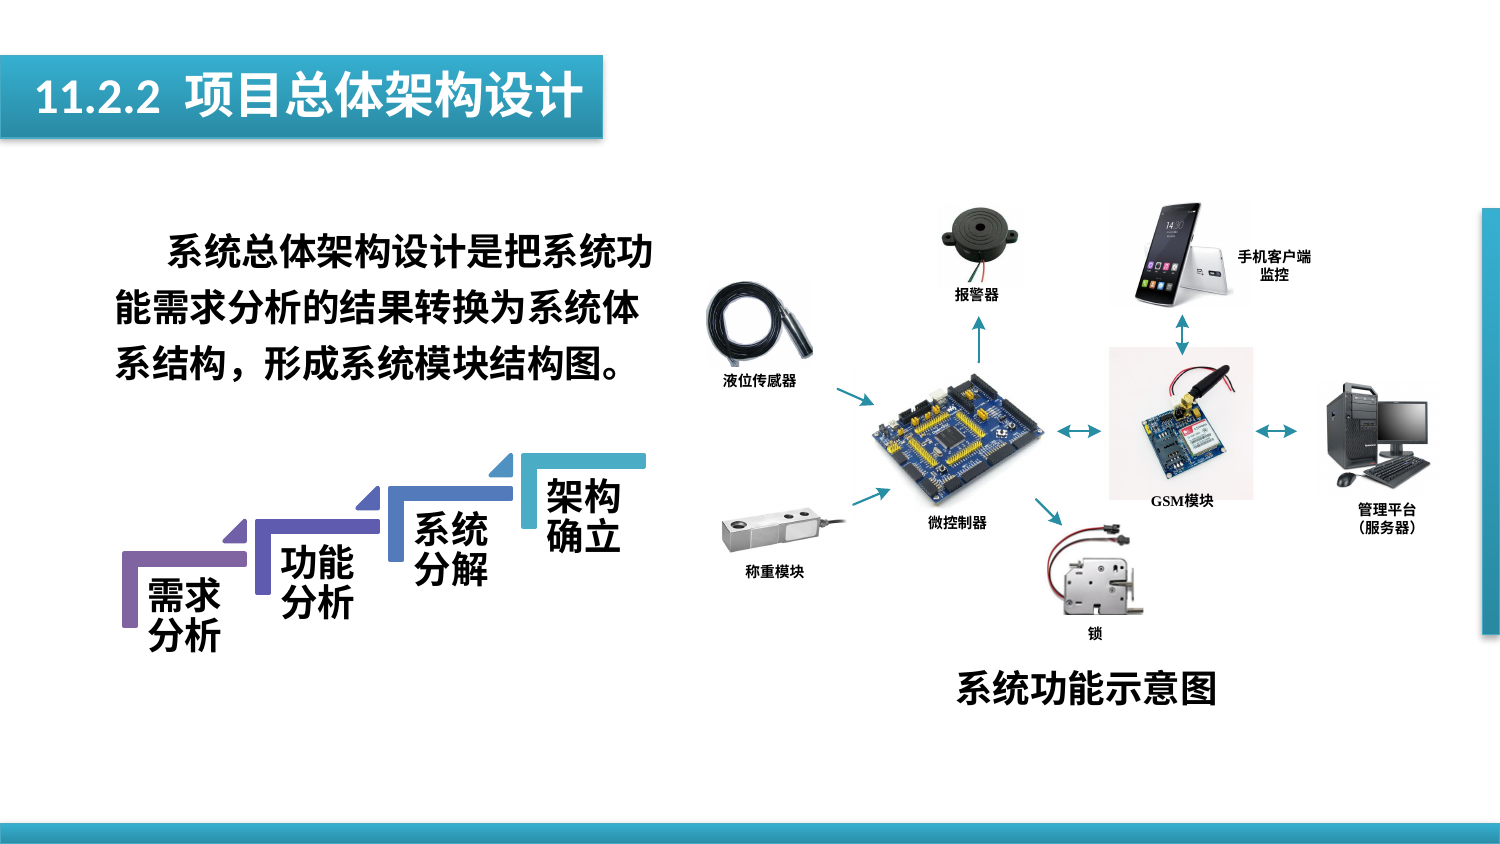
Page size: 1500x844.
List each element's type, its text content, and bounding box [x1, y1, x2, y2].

text_box [0, 55, 603, 139]
text_box 系统总体架构设计是把系统功能需求分析的结果转换为系统体系结构，形成系统模块结构图。 [100, 209, 691, 393]
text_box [123, 445, 645, 671]
text_box 11.2.2 项目总体架构设计 [18, 55, 599, 131]
text_box 系统功能示意图 [940, 658, 1233, 718]
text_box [702, 197, 1442, 650]
